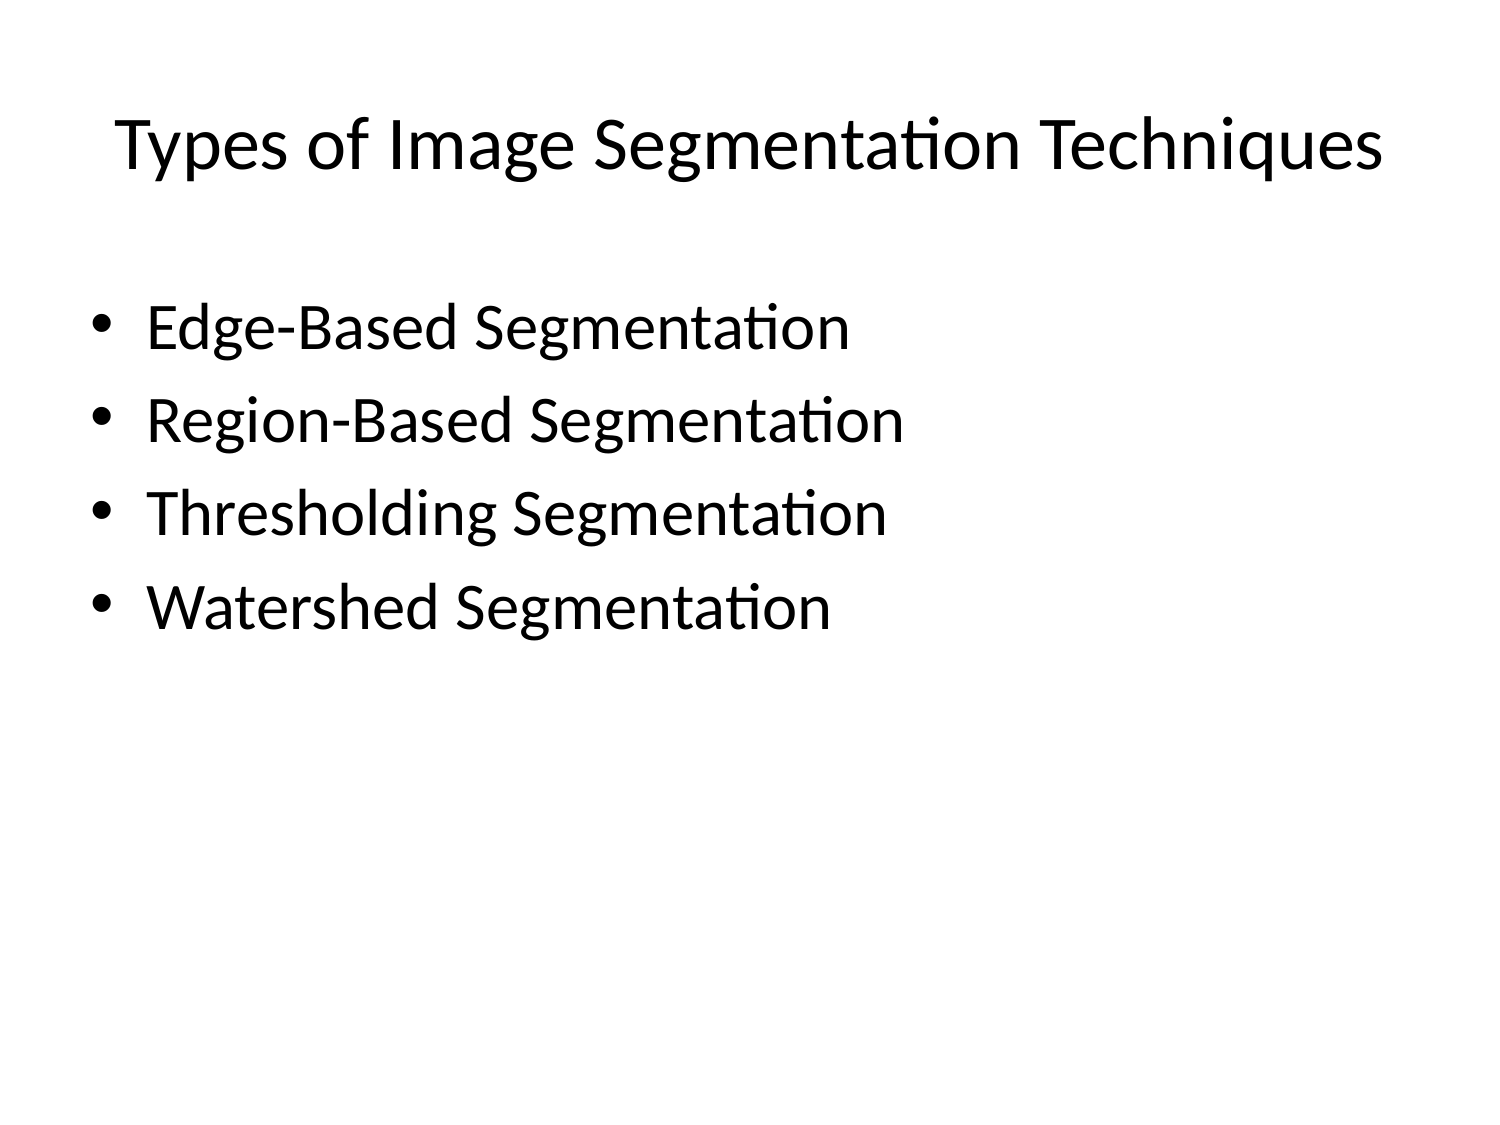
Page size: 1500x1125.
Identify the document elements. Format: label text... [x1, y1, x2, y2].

list Edge-Based Segmentation Region-Based Segmentation Thresholding Segmentation Watershed Segmentation [75, 275, 1425, 1018]
title Types of Image Segmentation Techniques [75, 45, 1425, 233]
